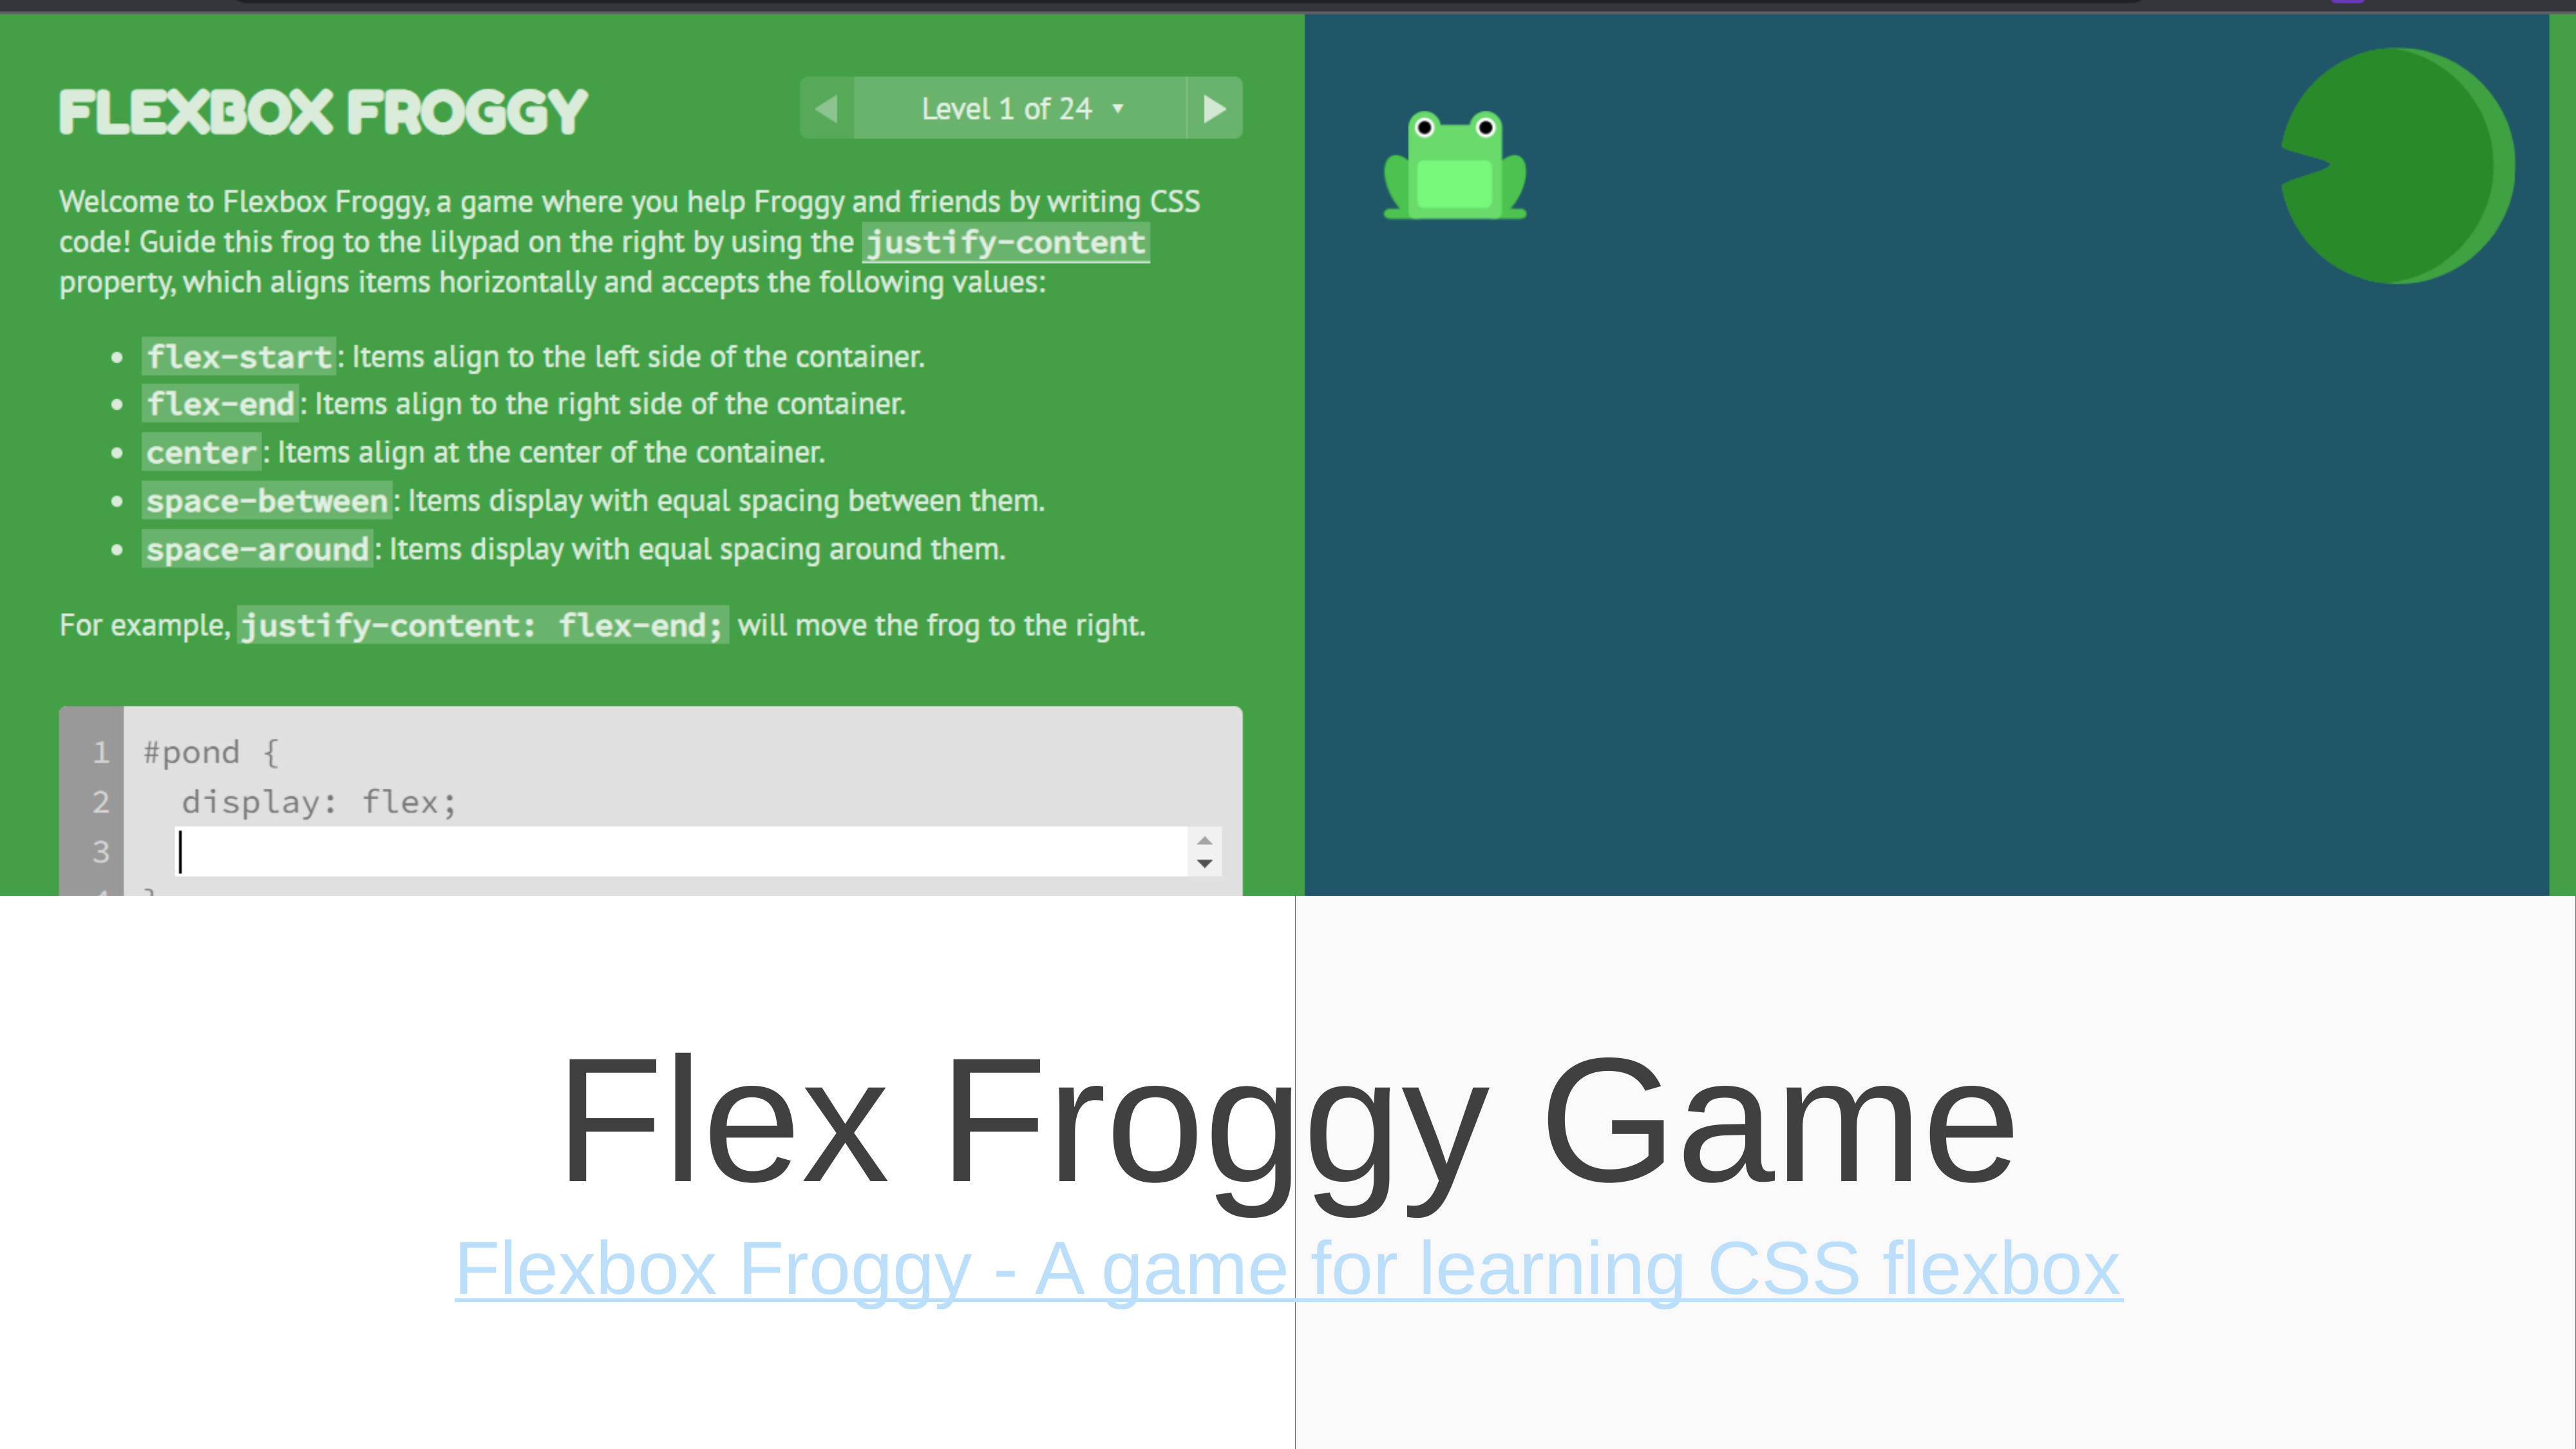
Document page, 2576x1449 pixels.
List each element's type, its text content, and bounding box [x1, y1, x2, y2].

picture [0, 0, 2576, 896]
list Flexbox Froggy - A game for learning CSS flexbox [137, 1224, 2441, 1343]
title Flex Froggy Game [137, 963, 2441, 1224]
